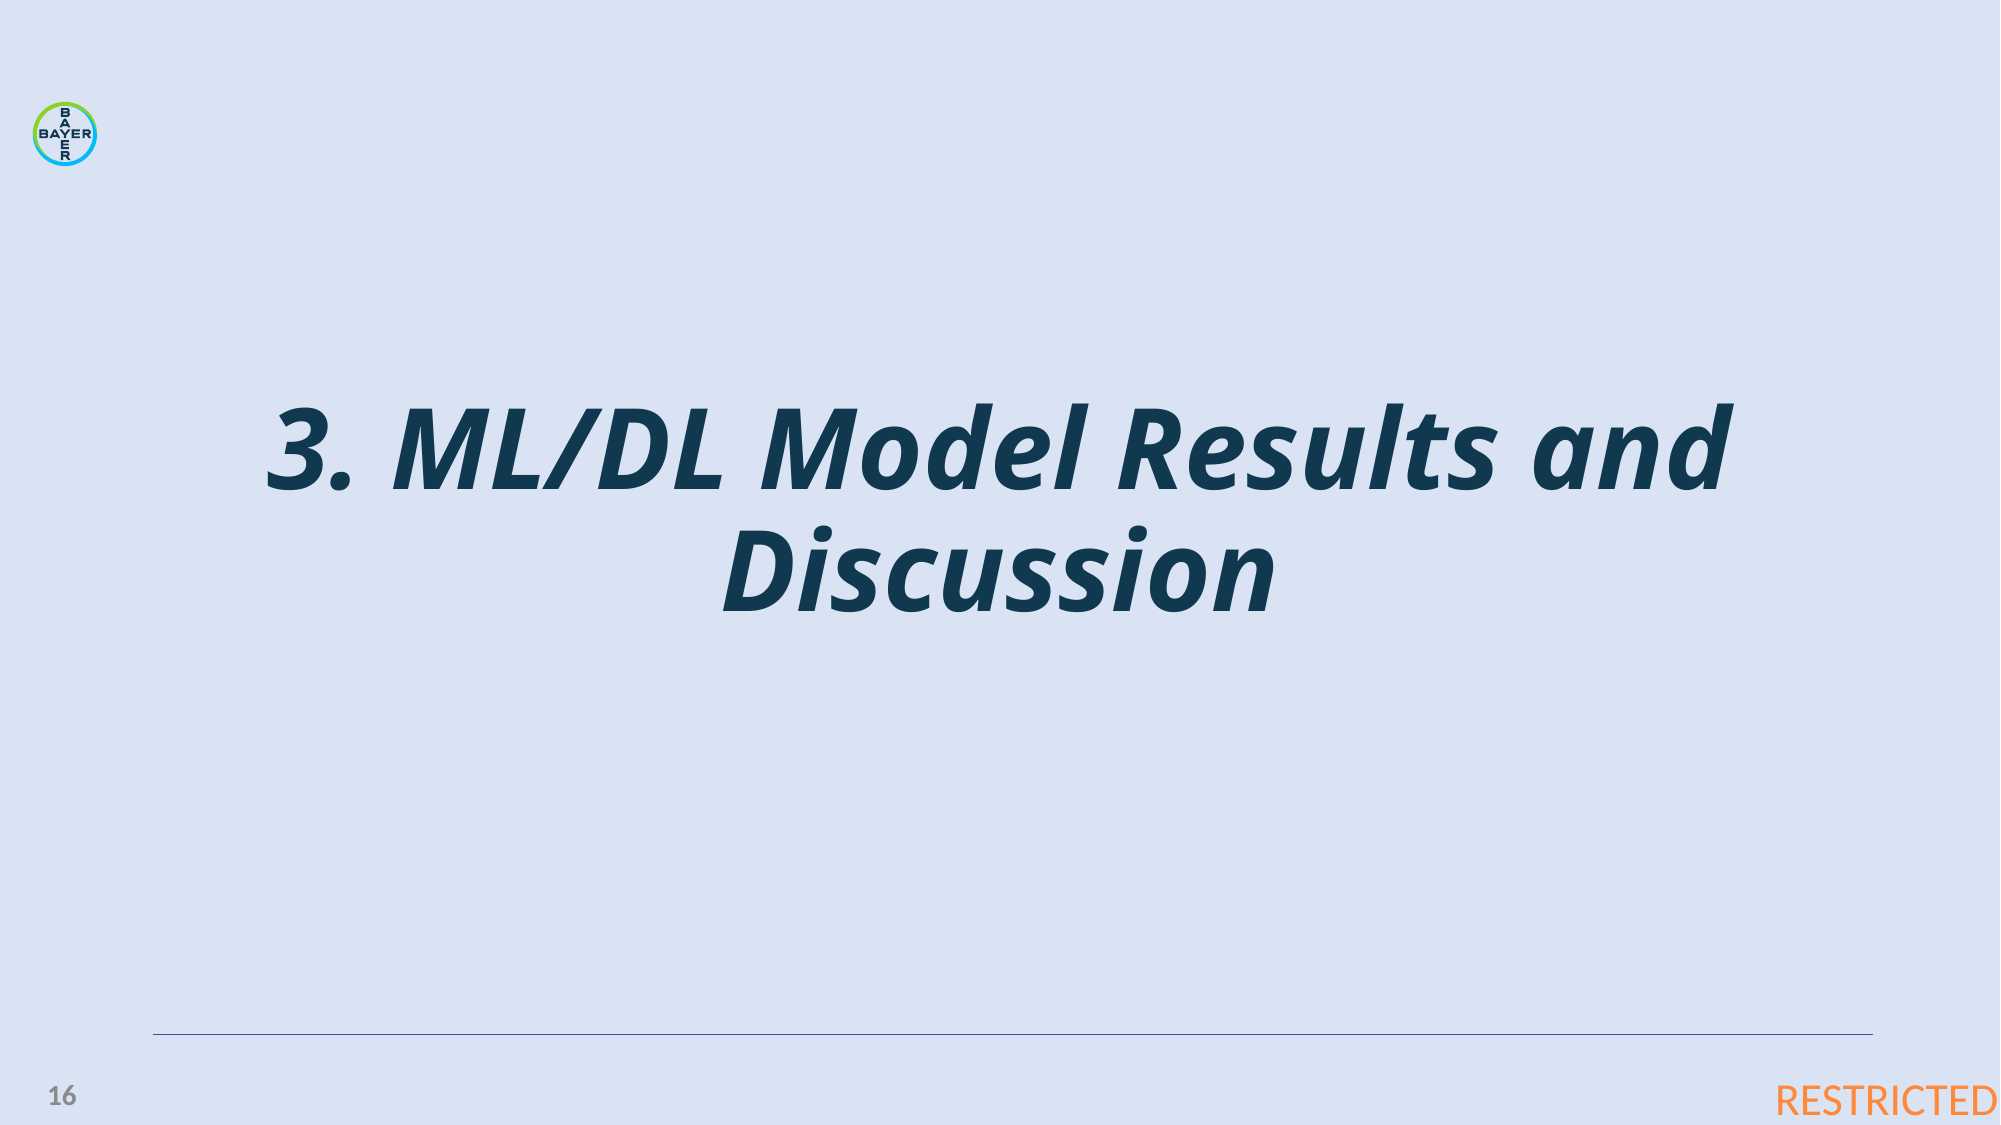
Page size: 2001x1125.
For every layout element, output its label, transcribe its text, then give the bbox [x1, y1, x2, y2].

slide_number 16 [32, 1063, 483, 1124]
picture [64, 105, 81, 111]
text_box 3. ML/DL Model Results and Discussion [211, 353, 1789, 643]
